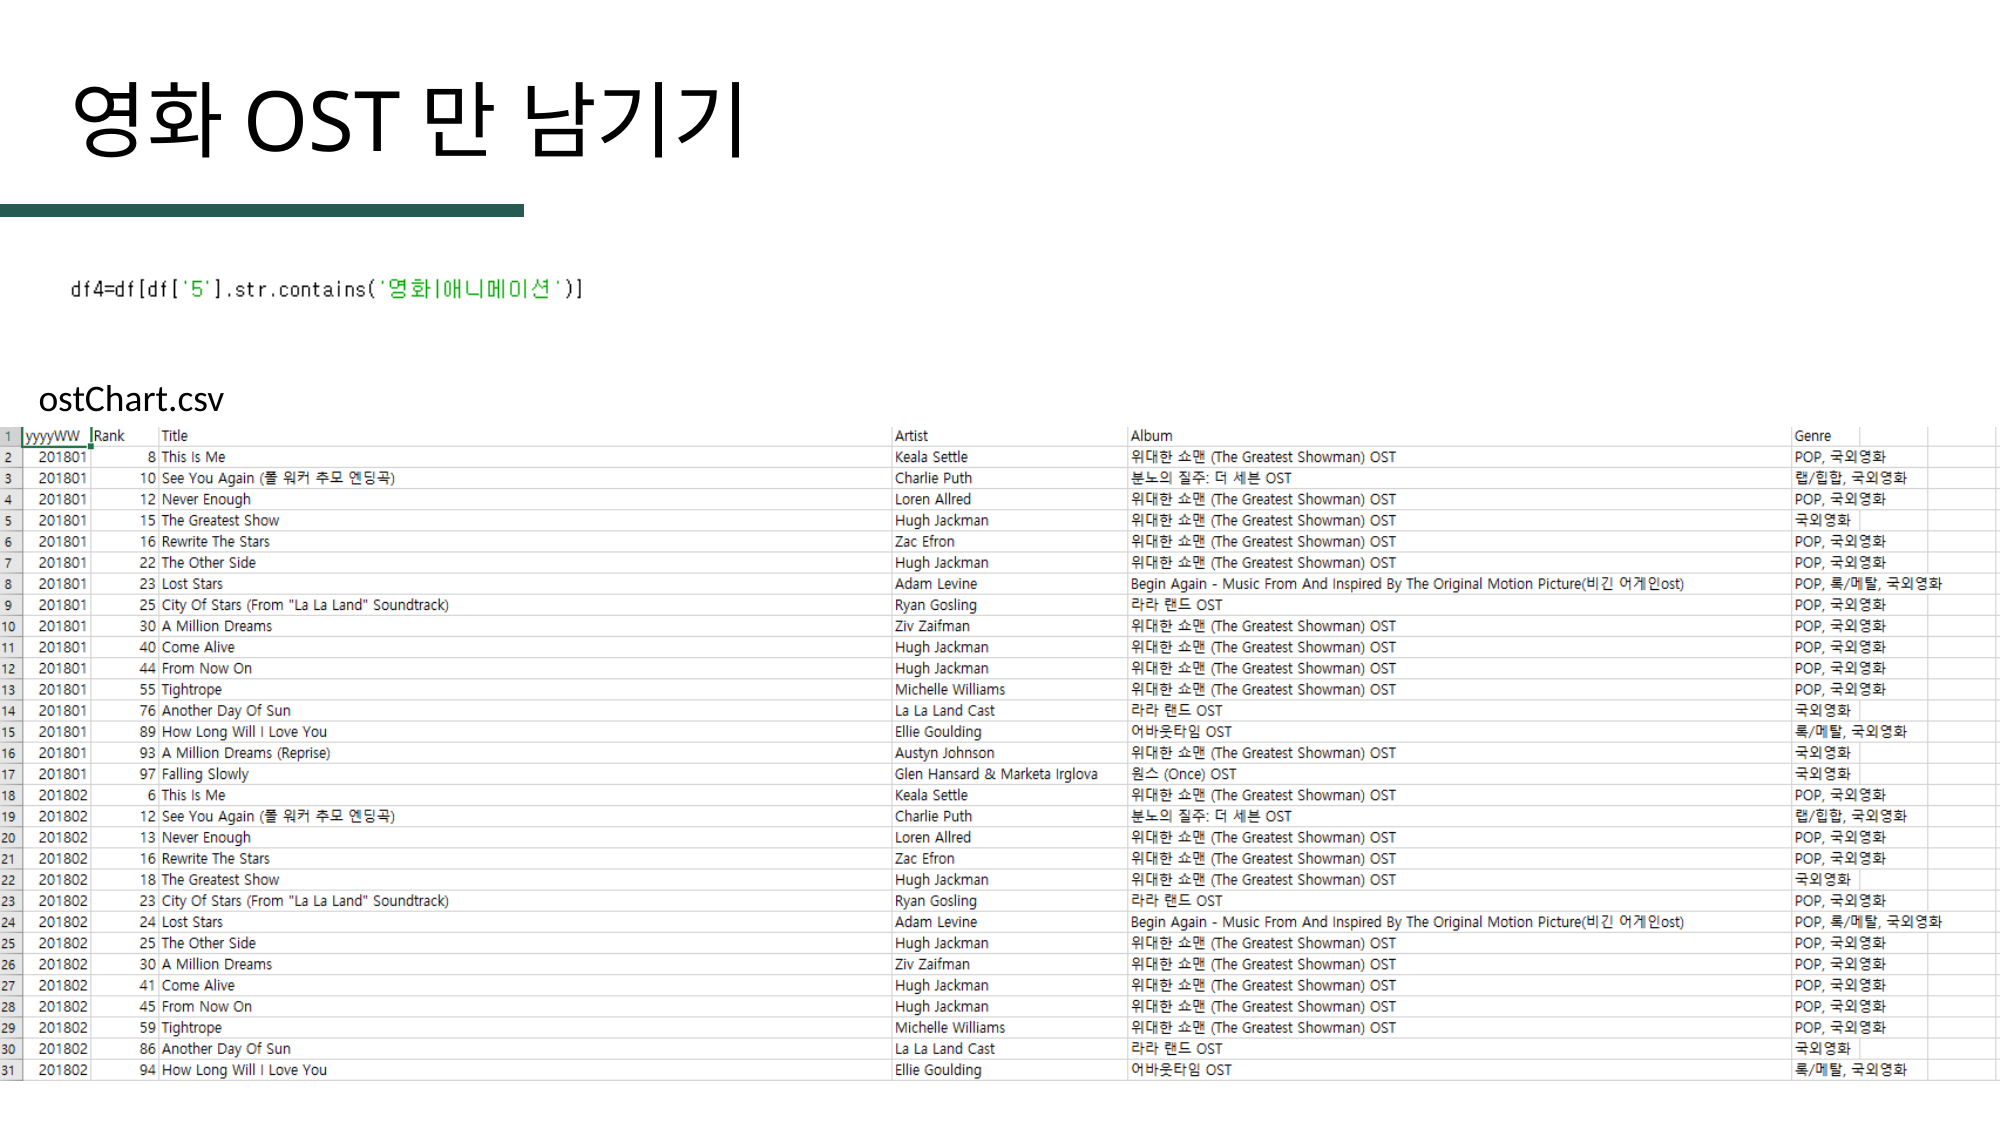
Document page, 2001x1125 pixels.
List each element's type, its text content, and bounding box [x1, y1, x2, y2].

text_box ostChart.csv [23, 367, 455, 427]
picture [0, 427, 2000, 1081]
title 영화OST만 남기기 [55, 38, 1361, 211]
picture [66, 262, 631, 308]
